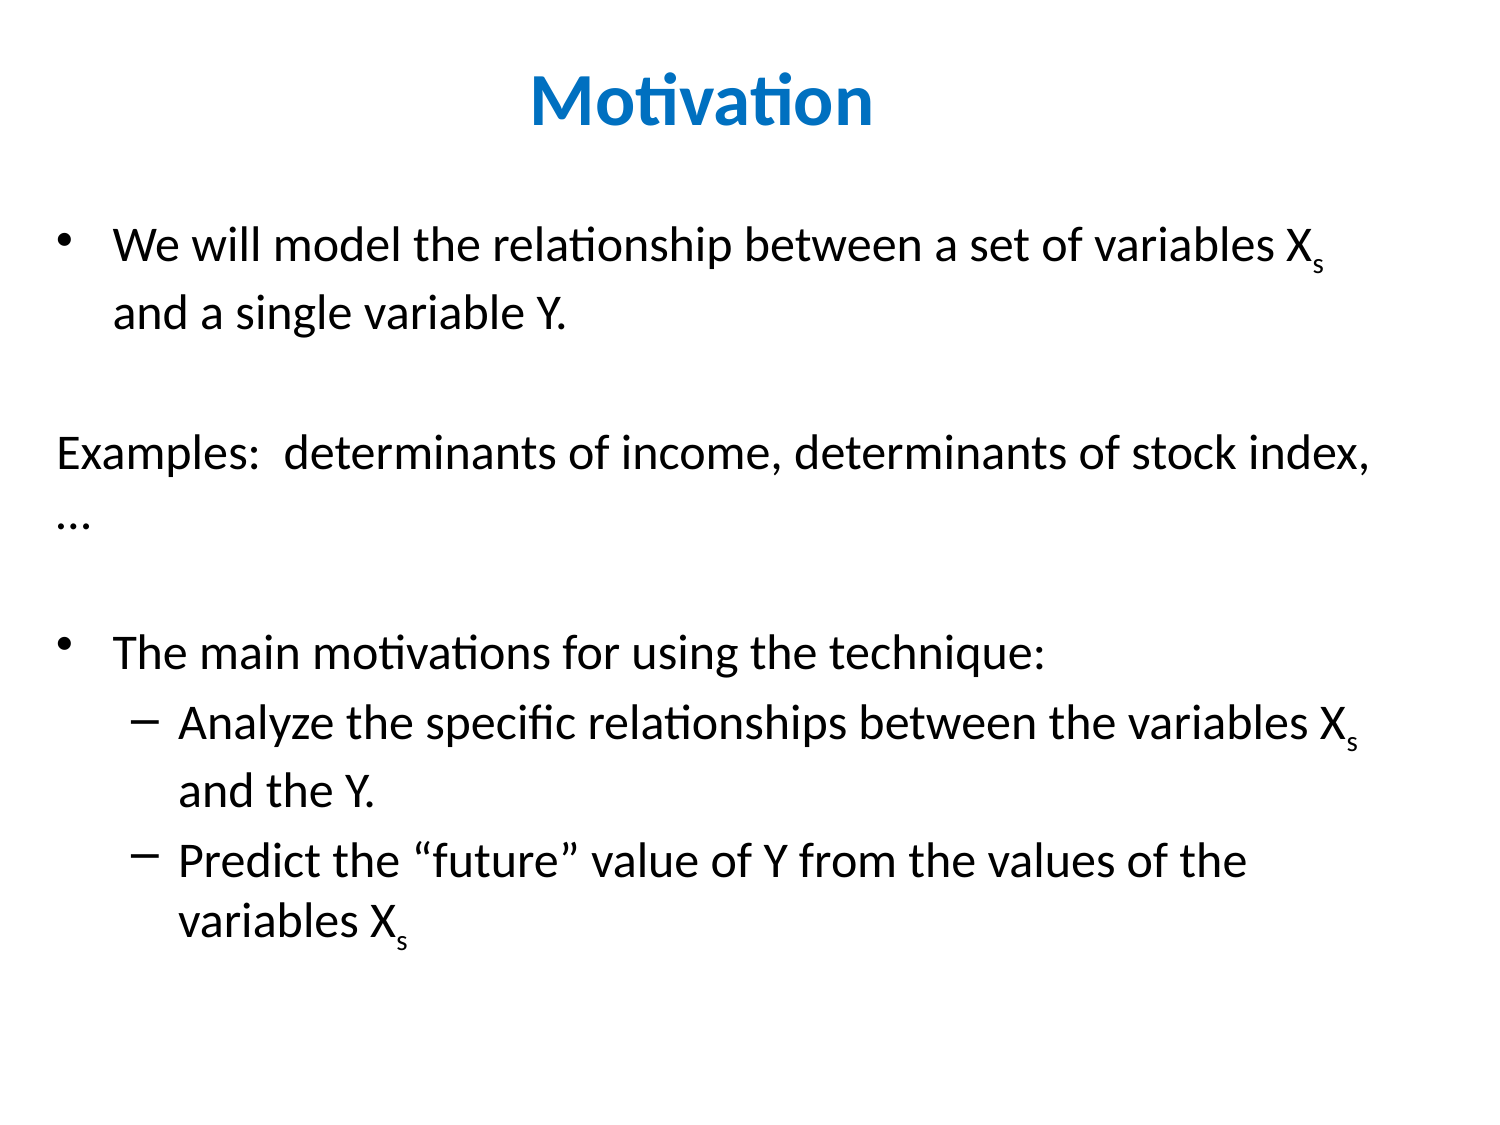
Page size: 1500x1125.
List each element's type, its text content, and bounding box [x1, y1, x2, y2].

list We will model the relationship between a set of variables Xs and a single variable Y. Examples: determinants of income, determinants of stock index,… The main motivations for using the technique: Analyze the specific relationships between the variables Xs and the Y. Predict the “future” value of Y from the values of the variables Xs [41, 203, 1412, 1074]
text_box Motivation [64, 42, 1340, 204]
